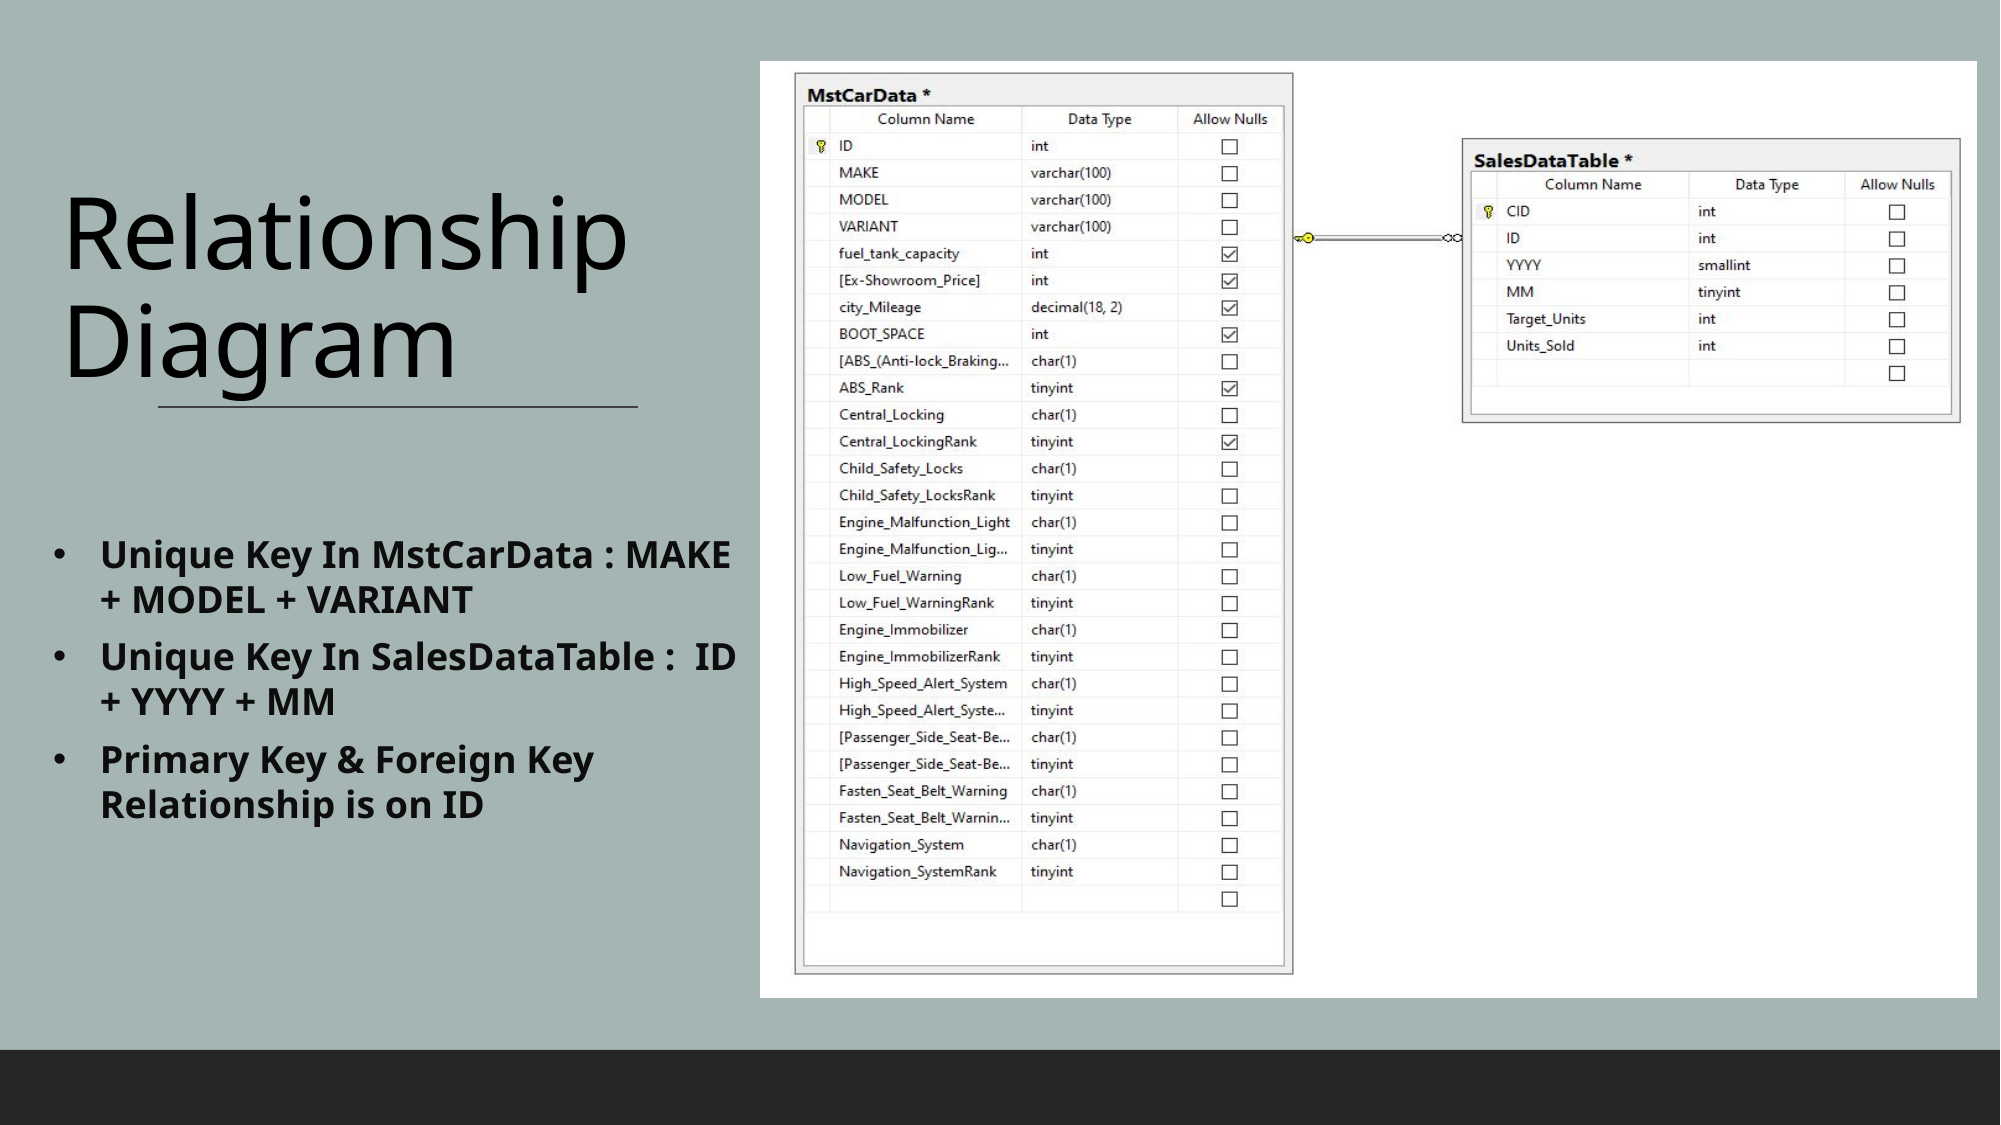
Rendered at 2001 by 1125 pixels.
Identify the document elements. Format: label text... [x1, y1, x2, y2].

text_box Unique Key In MstCarData : MAKE + MODEL + VARIANT Unique Key In SalesDataTable : ID + YYYY + MM Primary Key & Foreign Key Relationship is on ID [53, 523, 755, 857]
title Relationship Diagram [46, 131, 757, 407]
text_box [0, 1049, 2000, 1125]
text_box [0, 0, 2000, 1049]
picture [759, 61, 1977, 999]
